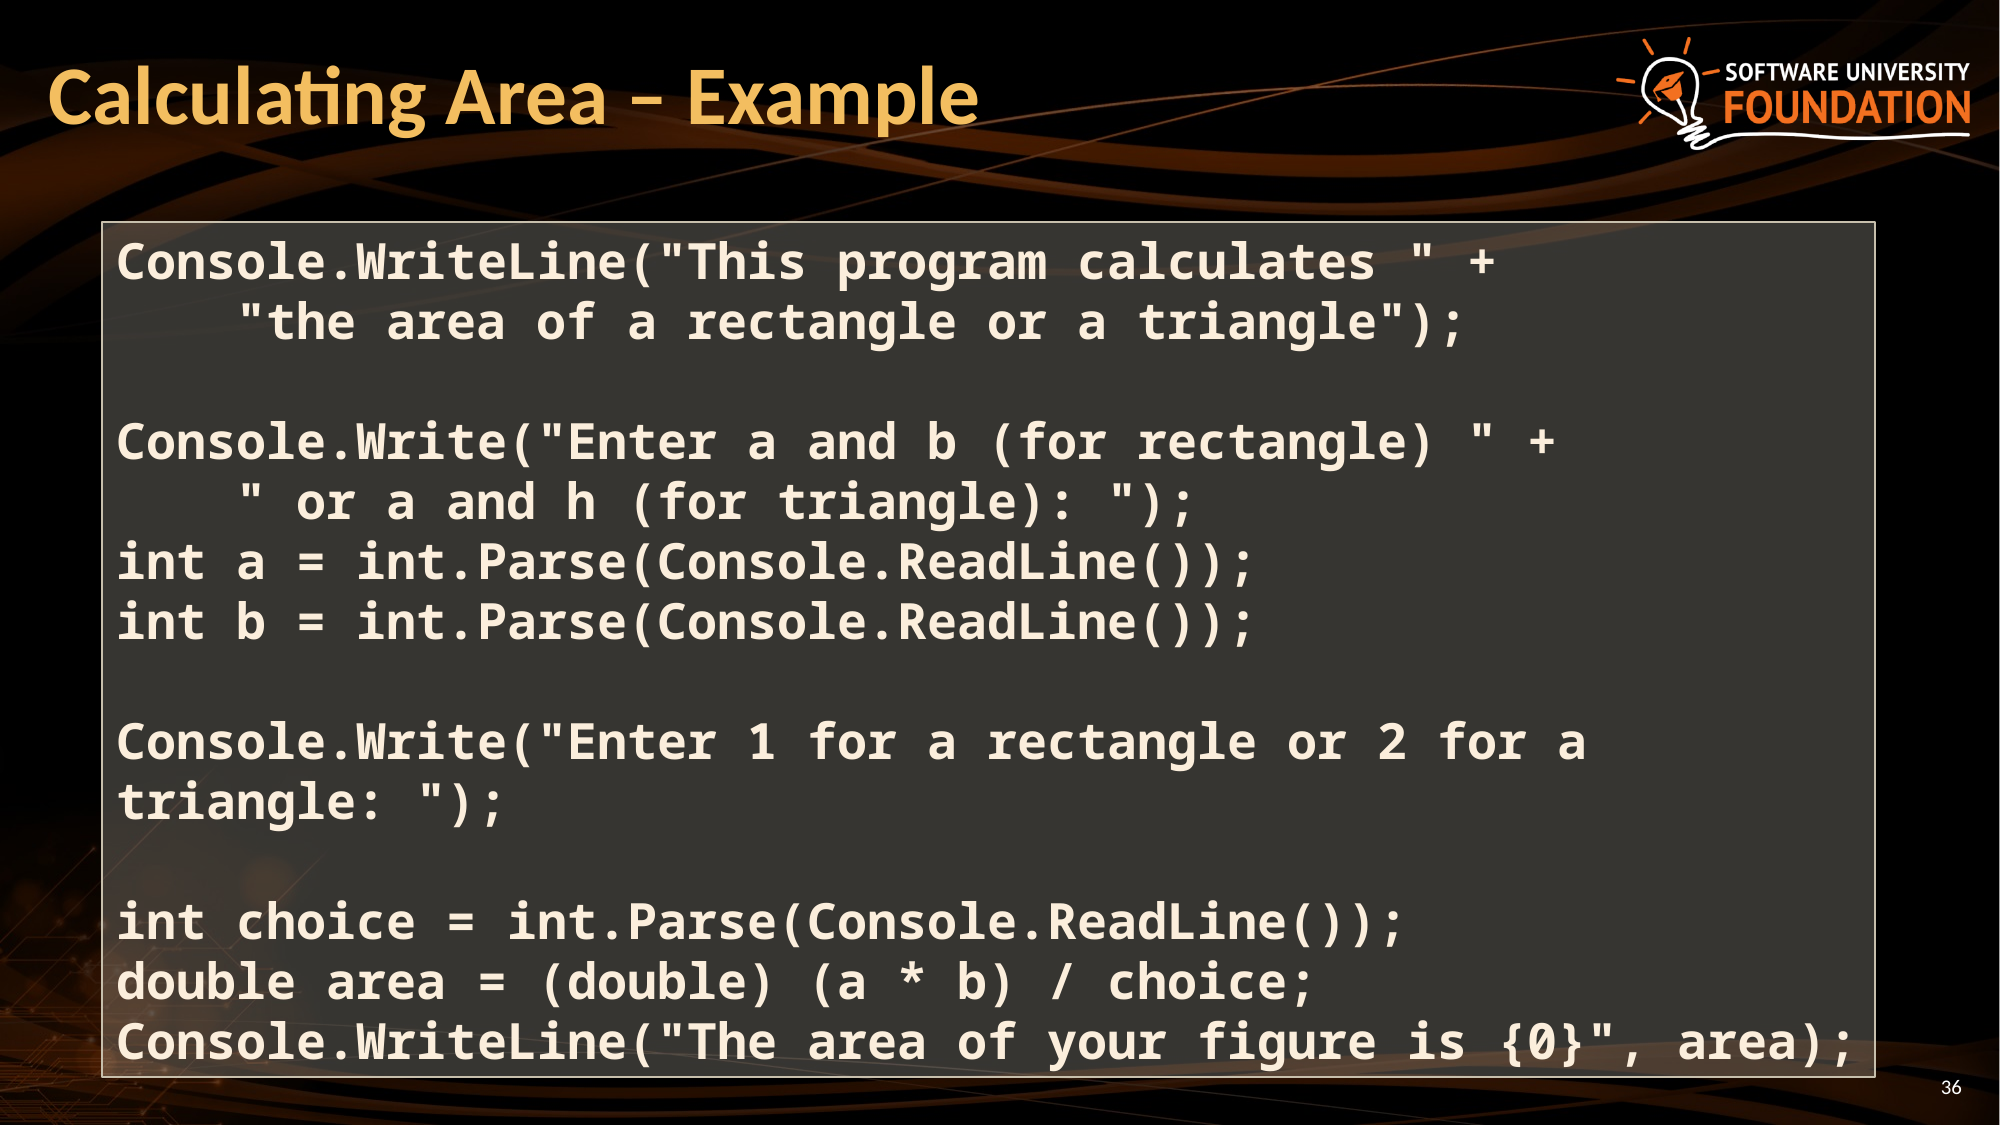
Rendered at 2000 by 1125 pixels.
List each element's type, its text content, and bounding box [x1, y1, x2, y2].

title Calculating Area – Example [30, 6, 1602, 189]
text_box Console.WriteLine("This program calculates " + "the area of a rectangle or a triangle"); Console.Write("Enter a and b (for rectangle) " + " or a and h (for triangle): "); int a = int.Parse(Console.ReadLine()); int b = int.Parse(Console.ReadLine()); Console.Write("Enter 1 for a rectangle or 2 for a triangle: "); int choice = int.Parse(Console.ReadLine()); double area = (double) (a * b) / choice; Console.WriteLine("The area of your figure is {0}", area); [102, 222, 1875, 1077]
slide_number 36 [1897, 1070, 1968, 1103]
picture [0, 0, 2000, 1125]
